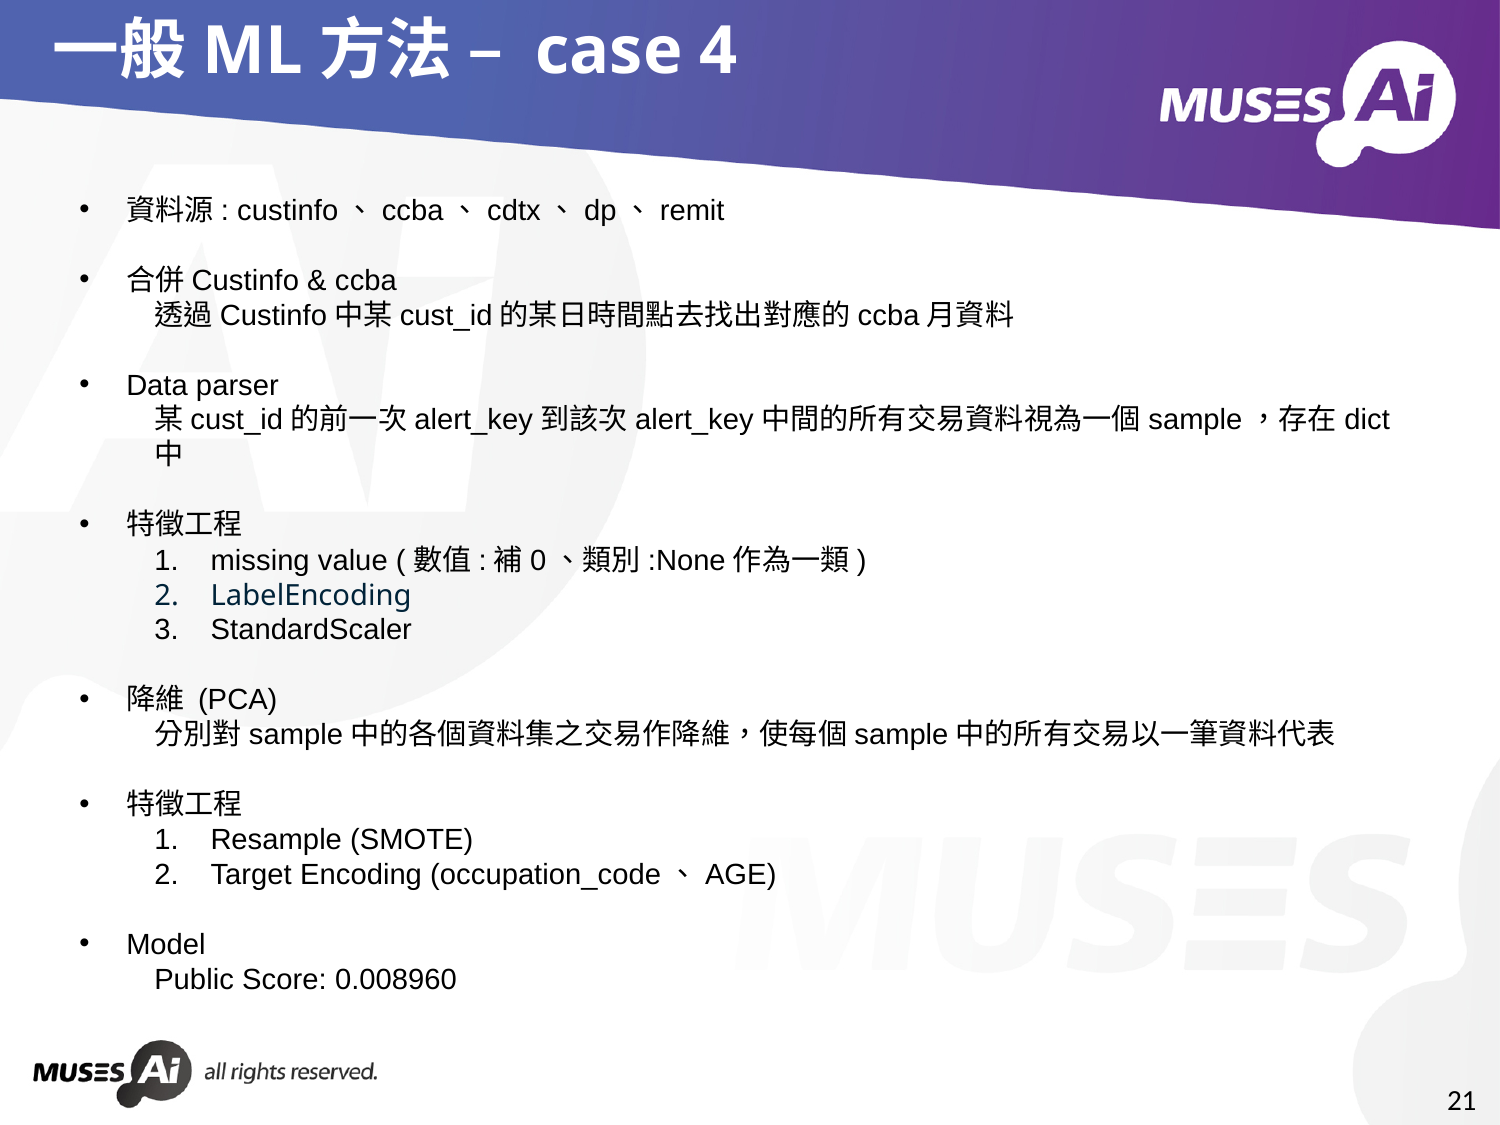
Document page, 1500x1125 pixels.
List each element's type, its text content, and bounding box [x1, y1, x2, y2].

text_box 資料源: custinfo、ccba、cdtx、dp、remit 合併Custinfo & ccba 透過Custinfo中某cust_id的某日時間點去找出對應的ccba月資料 Data parser 某cust_id的前一次alert_key到該次alert_key中間的所有交易資料視為一個sample，存在dict中 特徵工程 missing value (數值:補0、類別:None作為一類) LabelEncoding StandardScaler 降維 (PCA) 分別對sample中的各個資料集之交易作降維，使每個sample中的所有交易以一筆資料代表 特徵工程 Resample (SMOTE) Target Encoding (occupation_code、AGE) Model Public Score: 0.008960 [64, 183, 1436, 1003]
title 一般ML方法 – case 4 [37, 8, 1150, 97]
picture [0, 0, 1500, 1125]
slide_number 21 [1411, 1073, 1492, 1124]
